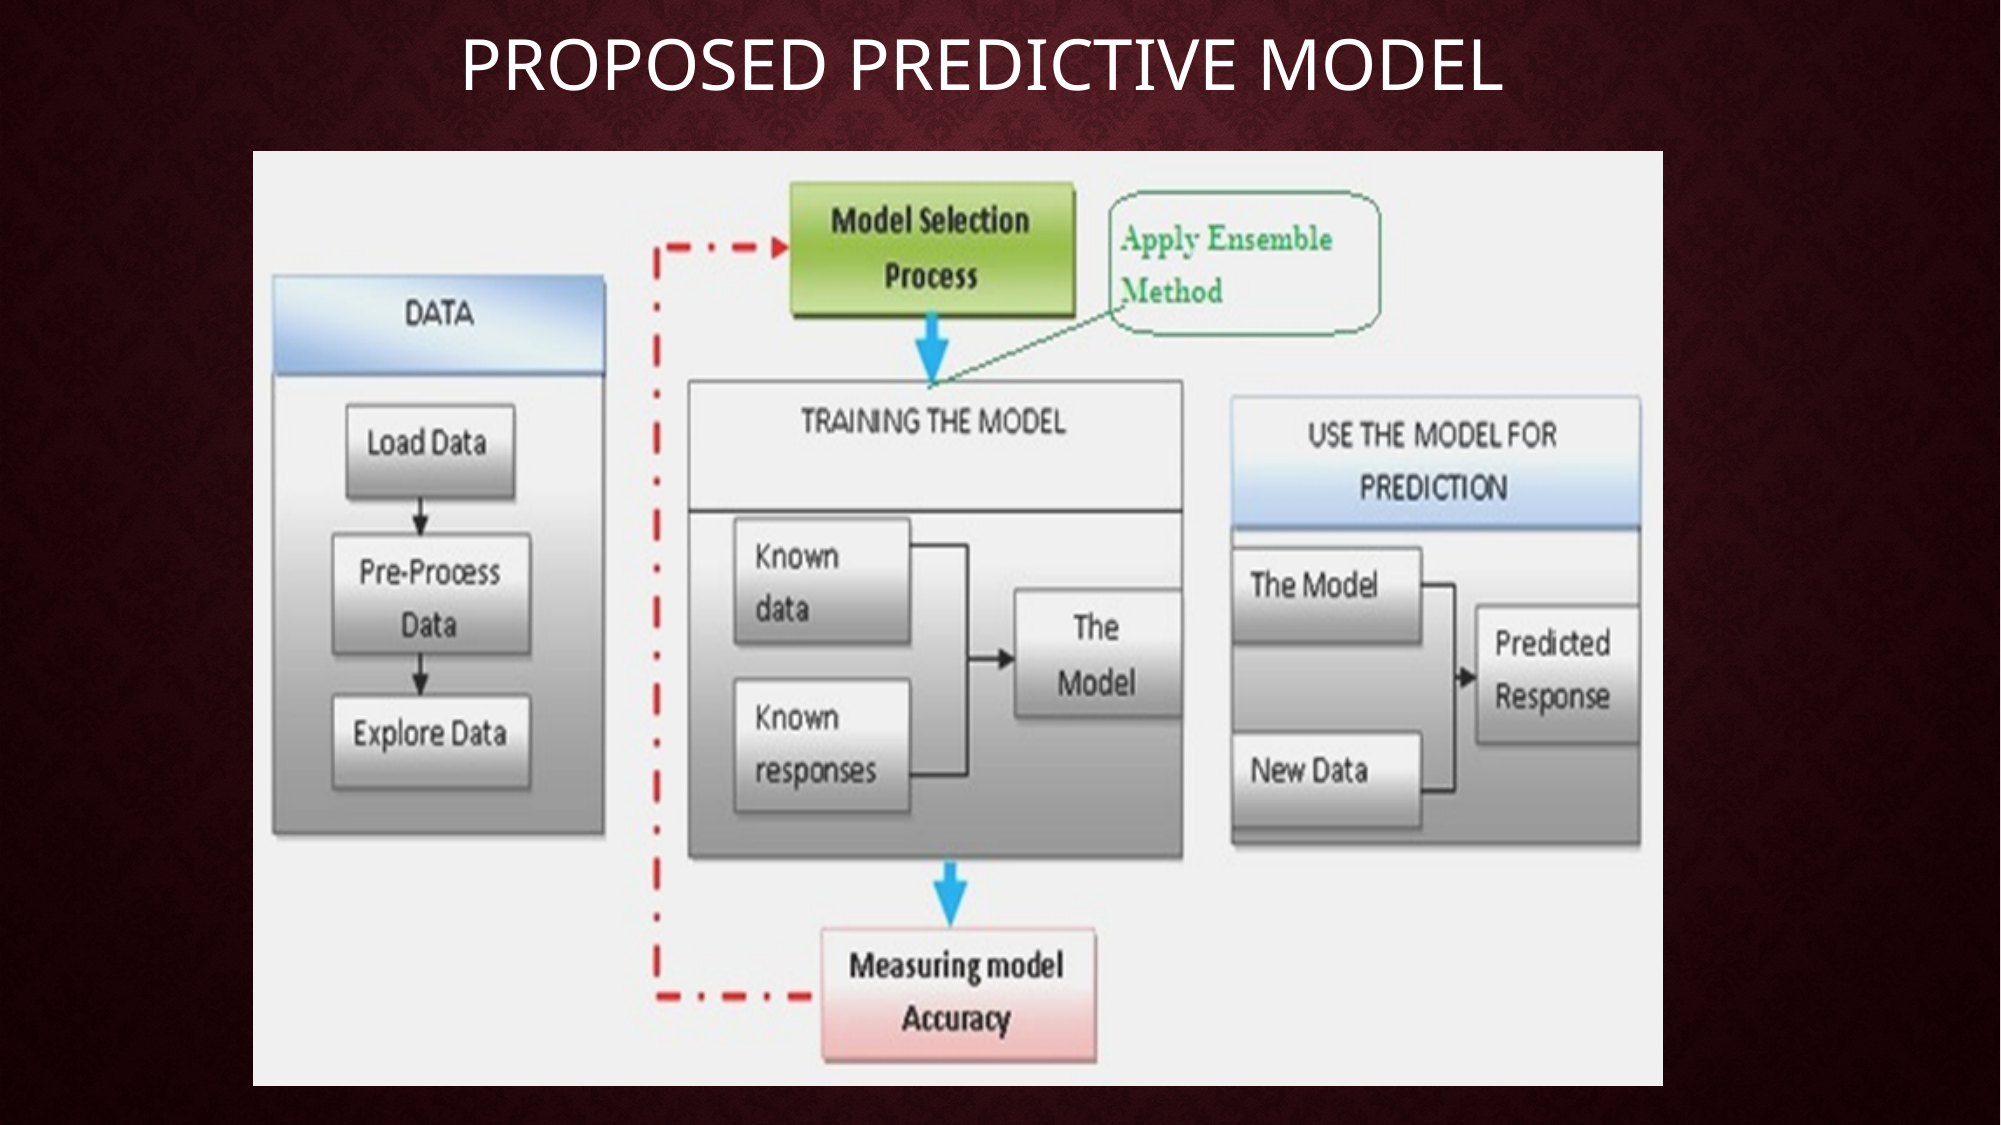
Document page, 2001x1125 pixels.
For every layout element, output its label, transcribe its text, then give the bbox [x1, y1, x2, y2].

title Proposed Predictive Model [133, 0, 1832, 177]
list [252, 150, 1664, 1086]
